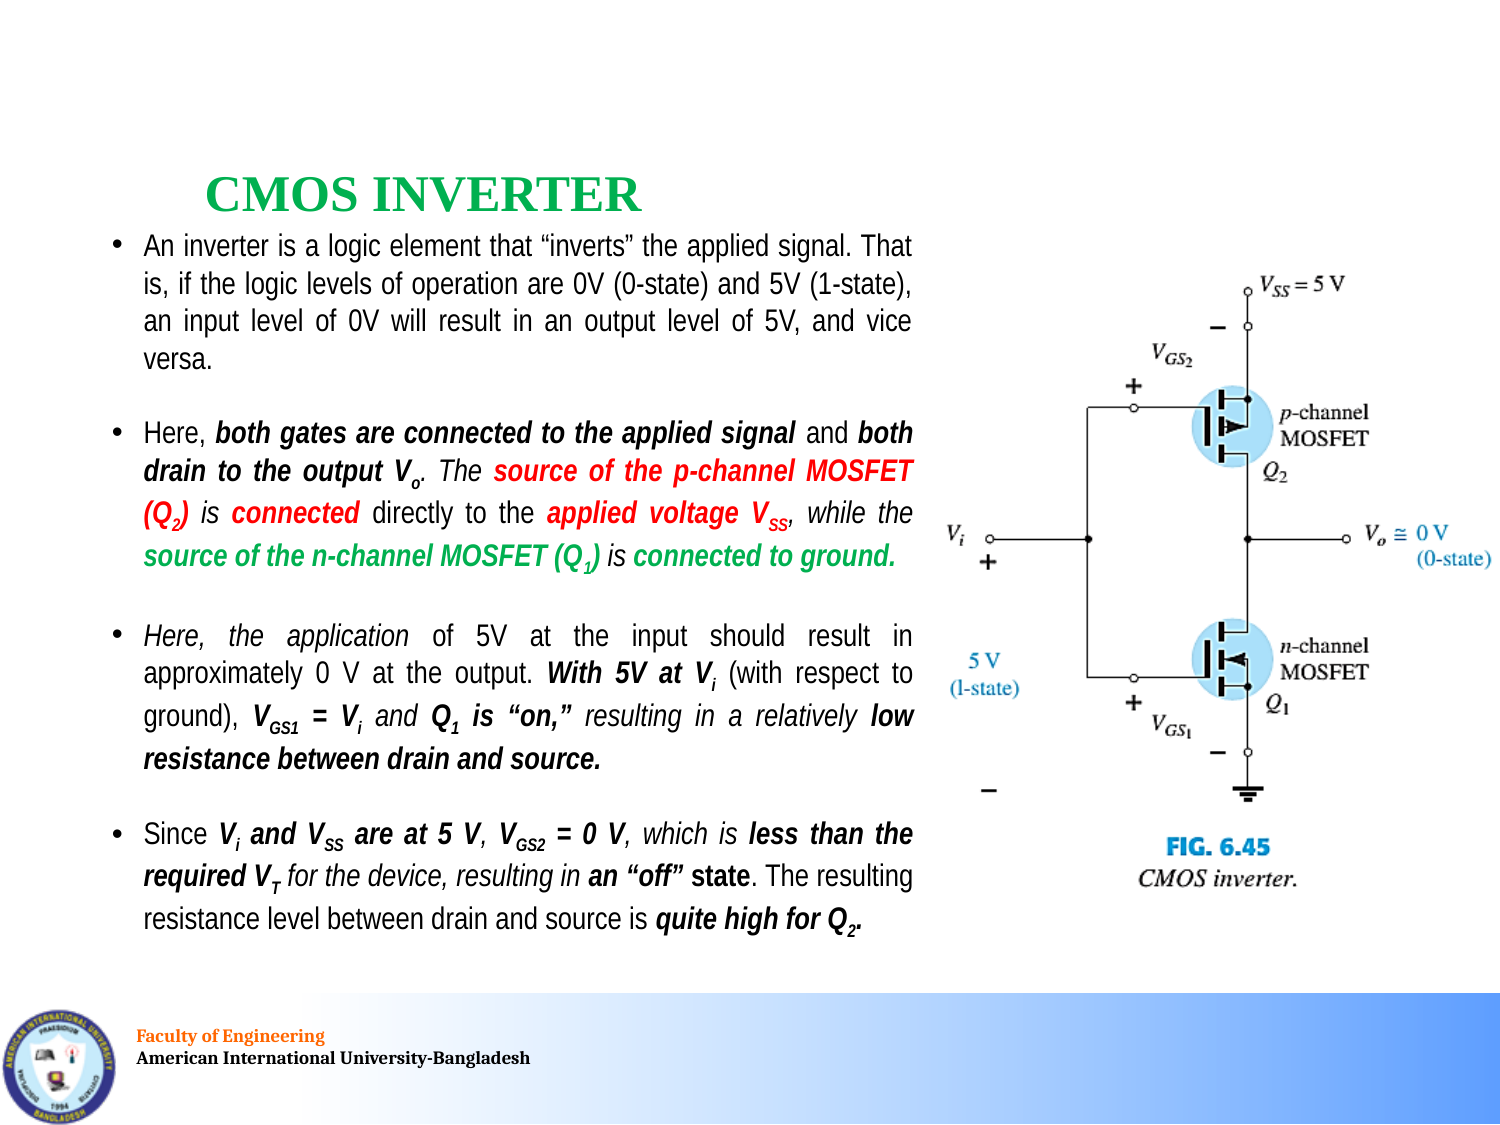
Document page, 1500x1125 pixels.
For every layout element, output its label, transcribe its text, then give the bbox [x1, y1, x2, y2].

list An inverter is a logic element that “inverts” the applied signal. That is, if the logic levels of operation are 0V (0-state) and 5V (1-state), an input level of 0V will result in an output level of 5V, and vice versa. Here, both gates are connected to the applied signal and both drain to the output Vo. The source of the p-channel MOSFET (Q2) is connected directly to the applied voltage VSS, while the source of the n-channel MOSFET (Q1) is connected to ground. Here, the application of 5V at the input should result in approximately 0 V at the output. With 5V at Vi (with respect to ground), VGS1 = Vi and Q1 is “on,” resulting in a relatively low resistance between drain and source. Since Vi and VSS are at 5 V, VGS2 = 0 V, which is less than the required VT for the device, resulting in an “off” state. The resulting resistance level between drain and source is quite high for Q2. [96, 218, 929, 907]
picture [0, 1007, 119, 1125]
title CMOS INVERTER [176, 140, 1396, 241]
picture [928, 259, 1498, 902]
